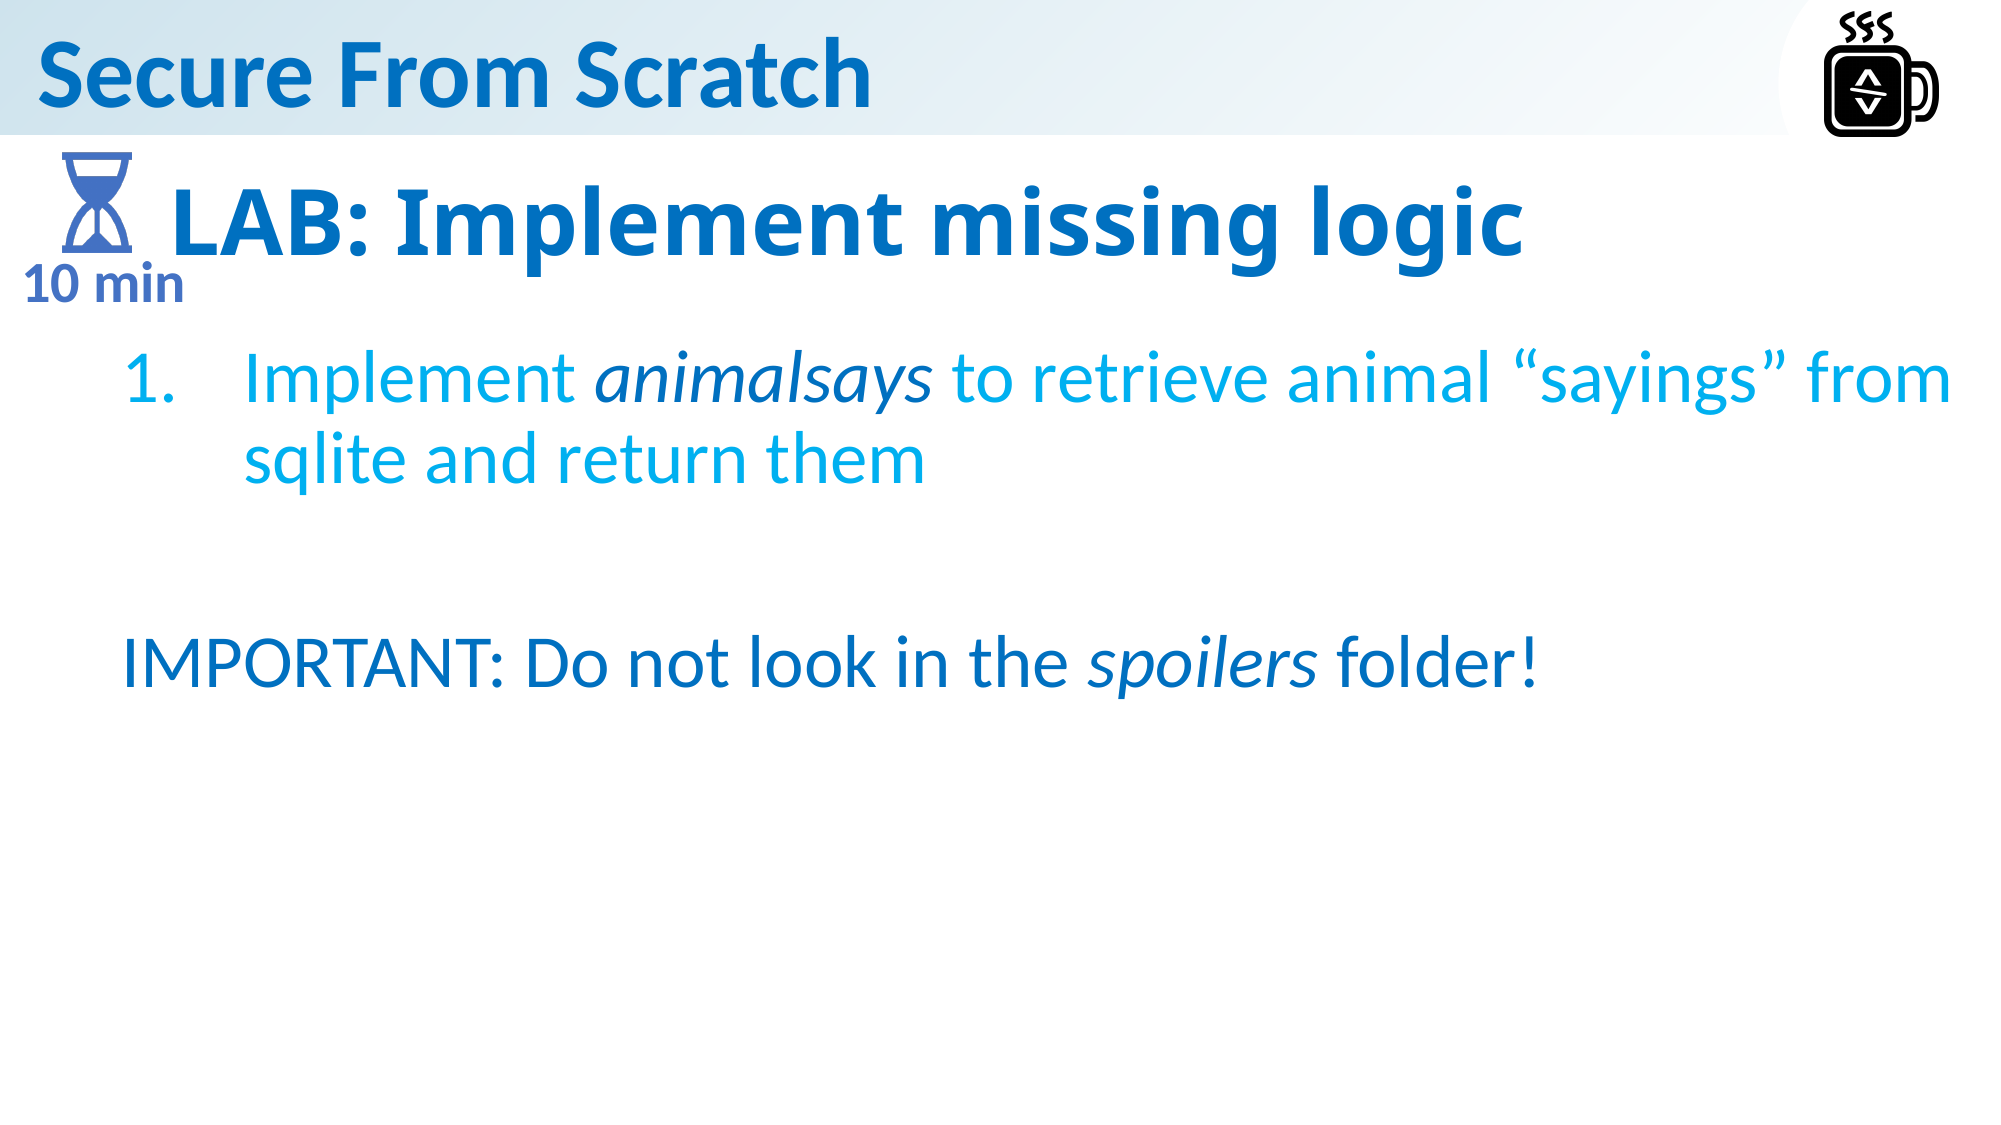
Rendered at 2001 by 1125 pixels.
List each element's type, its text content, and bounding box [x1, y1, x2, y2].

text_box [0, 142, 224, 323]
title LAB: Implement missing logic [224, 156, 2000, 296]
picture [1824, 11, 1939, 137]
list Implement animalsays to retrieve animal “sayings” from sqlite and return them IMPORTANT: Do not look in the spoilers folder! [106, 330, 1973, 1125]
